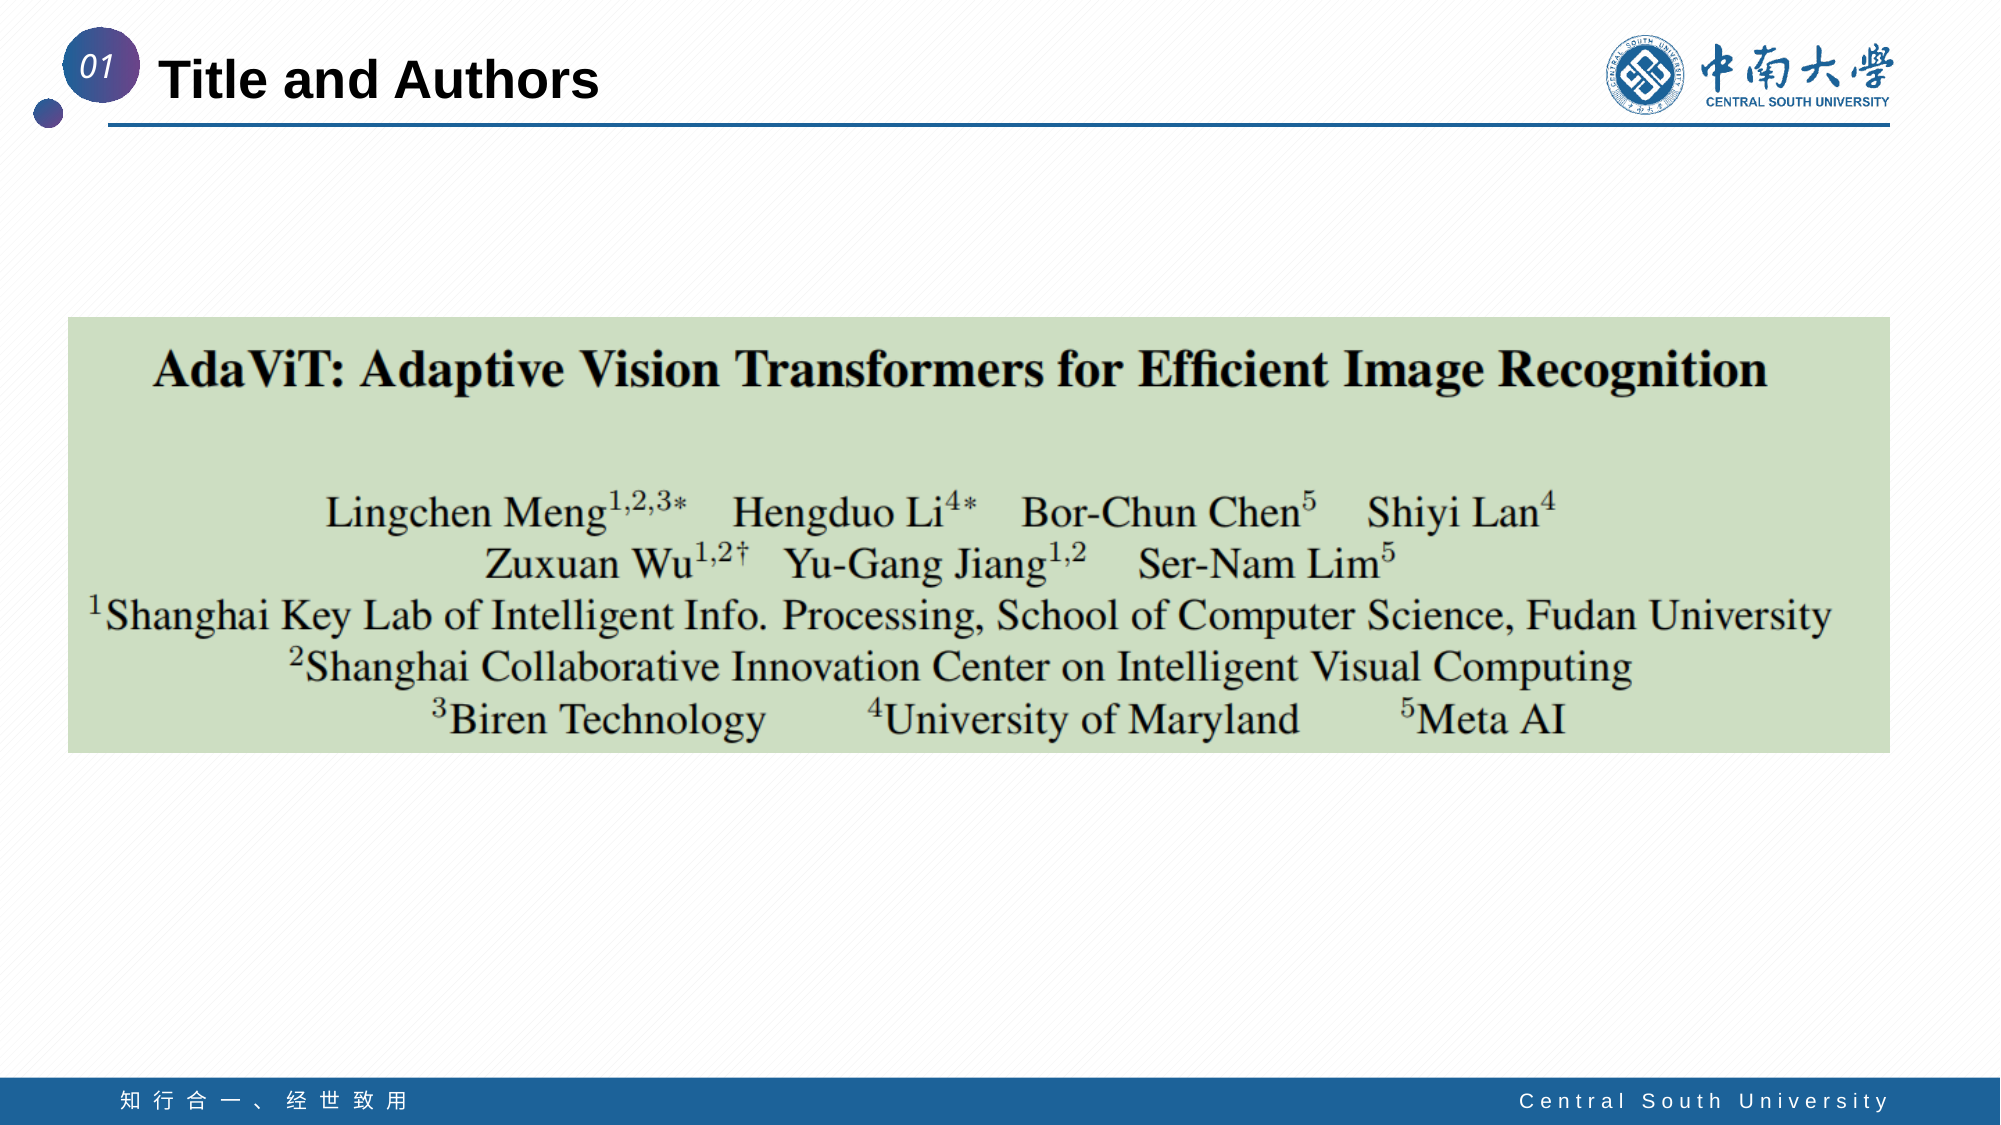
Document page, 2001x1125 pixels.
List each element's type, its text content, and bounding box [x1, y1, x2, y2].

text_box Title and Authors [158, 0, 1050, 118]
picture [1595, 28, 1907, 121]
text_box Central South University [1504, 1080, 1902, 1120]
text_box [33, 26, 153, 128]
picture [67, 317, 1890, 753]
text_box 知行合一、经世致用 [105, 1080, 423, 1120]
text_box [0, 1077, 2000, 1125]
